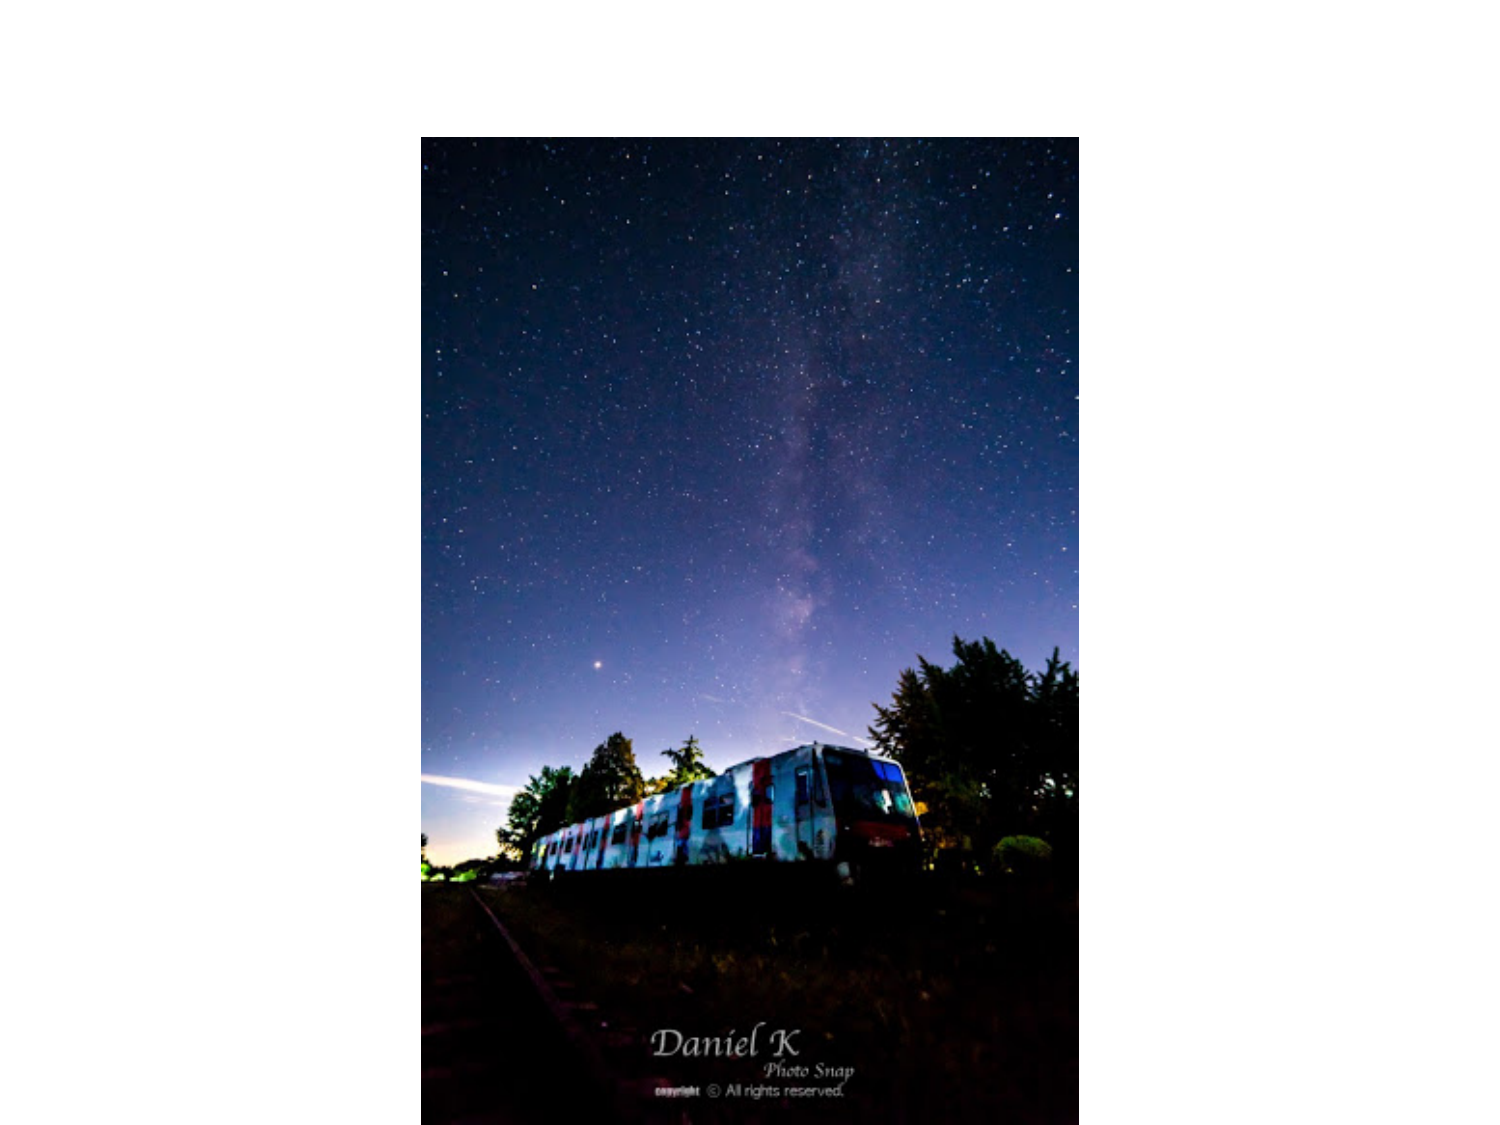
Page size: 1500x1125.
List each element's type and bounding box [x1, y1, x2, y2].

list [420, 137, 1079, 1125]
